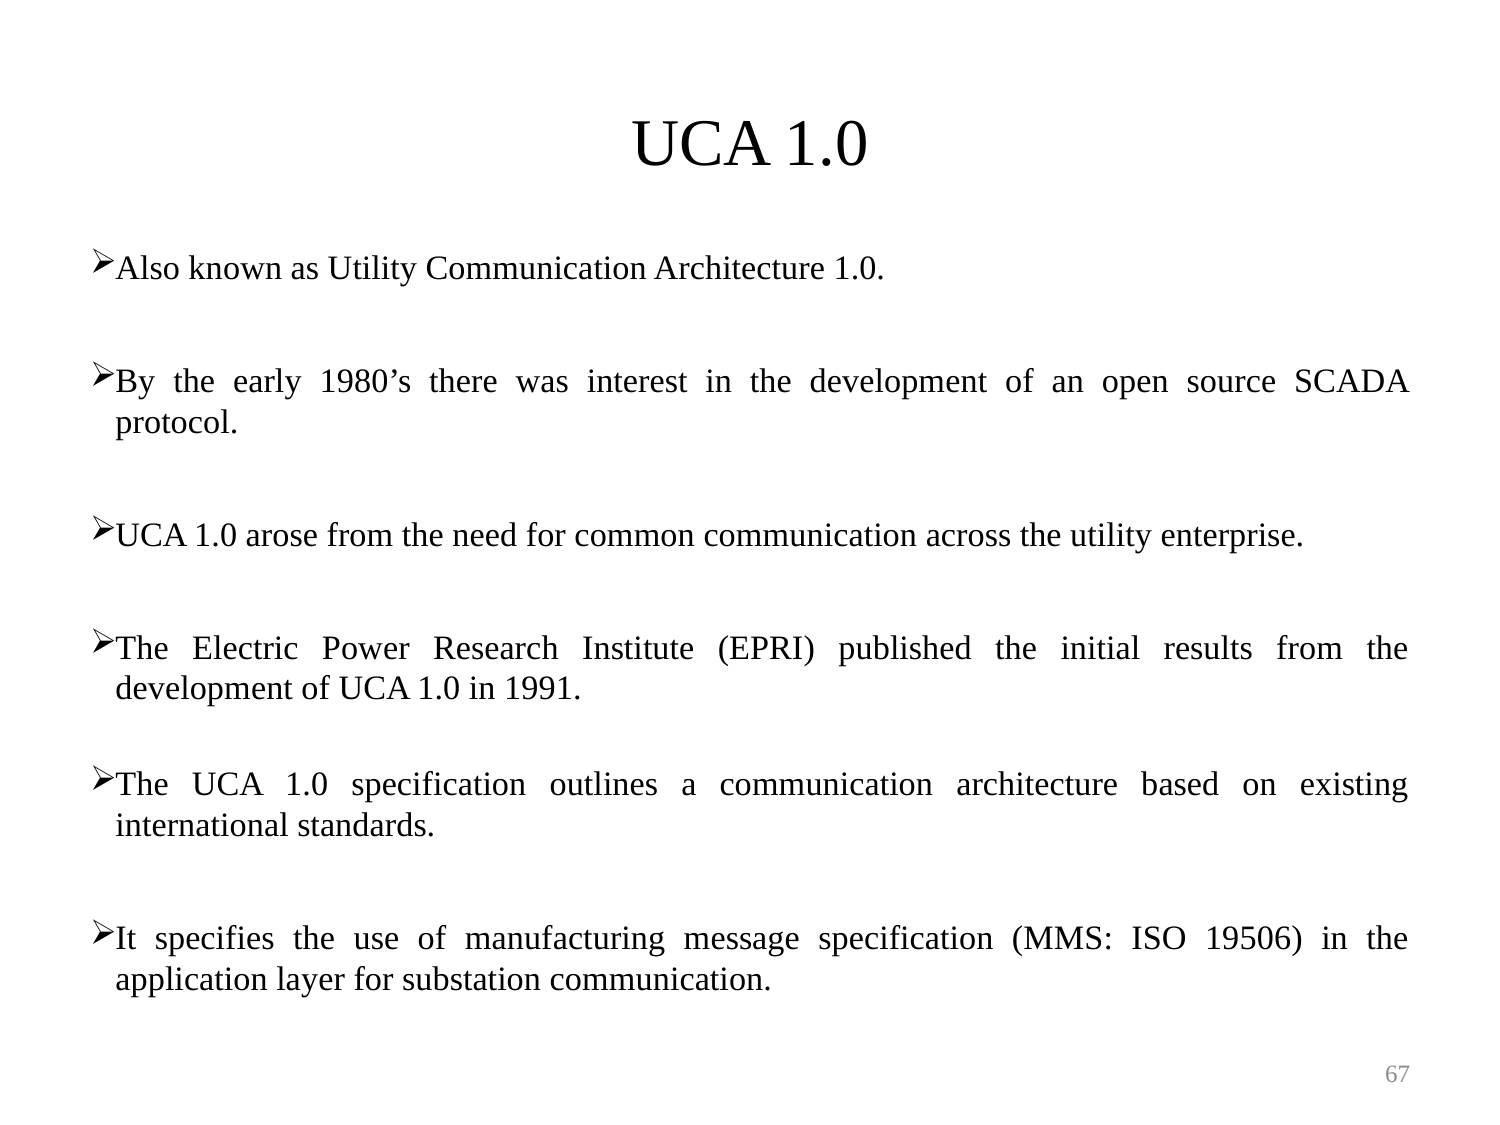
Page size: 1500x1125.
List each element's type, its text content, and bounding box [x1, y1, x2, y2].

title UCA 1.0 [75, 45, 1425, 233]
slide_number 67 [1074, 1042, 1425, 1103]
list Also known as Utility Communication Architecture 1.0. By the early 1980’s there was interest in the development of an open source SCADA protocol. UCA 1.0 arose from the need for common communication across the utility enterprise. The Electric Power Research Institute (EPRI) published the initial results from the development of UCA 1.0 in 1991. The UCA 1.0 specification outlines a communication architecture based on existing international standards. It specifies the use of manufacturing message specification (MMS: ISO 19506) in the application layer for substation communication. [75, 237, 1425, 1013]
